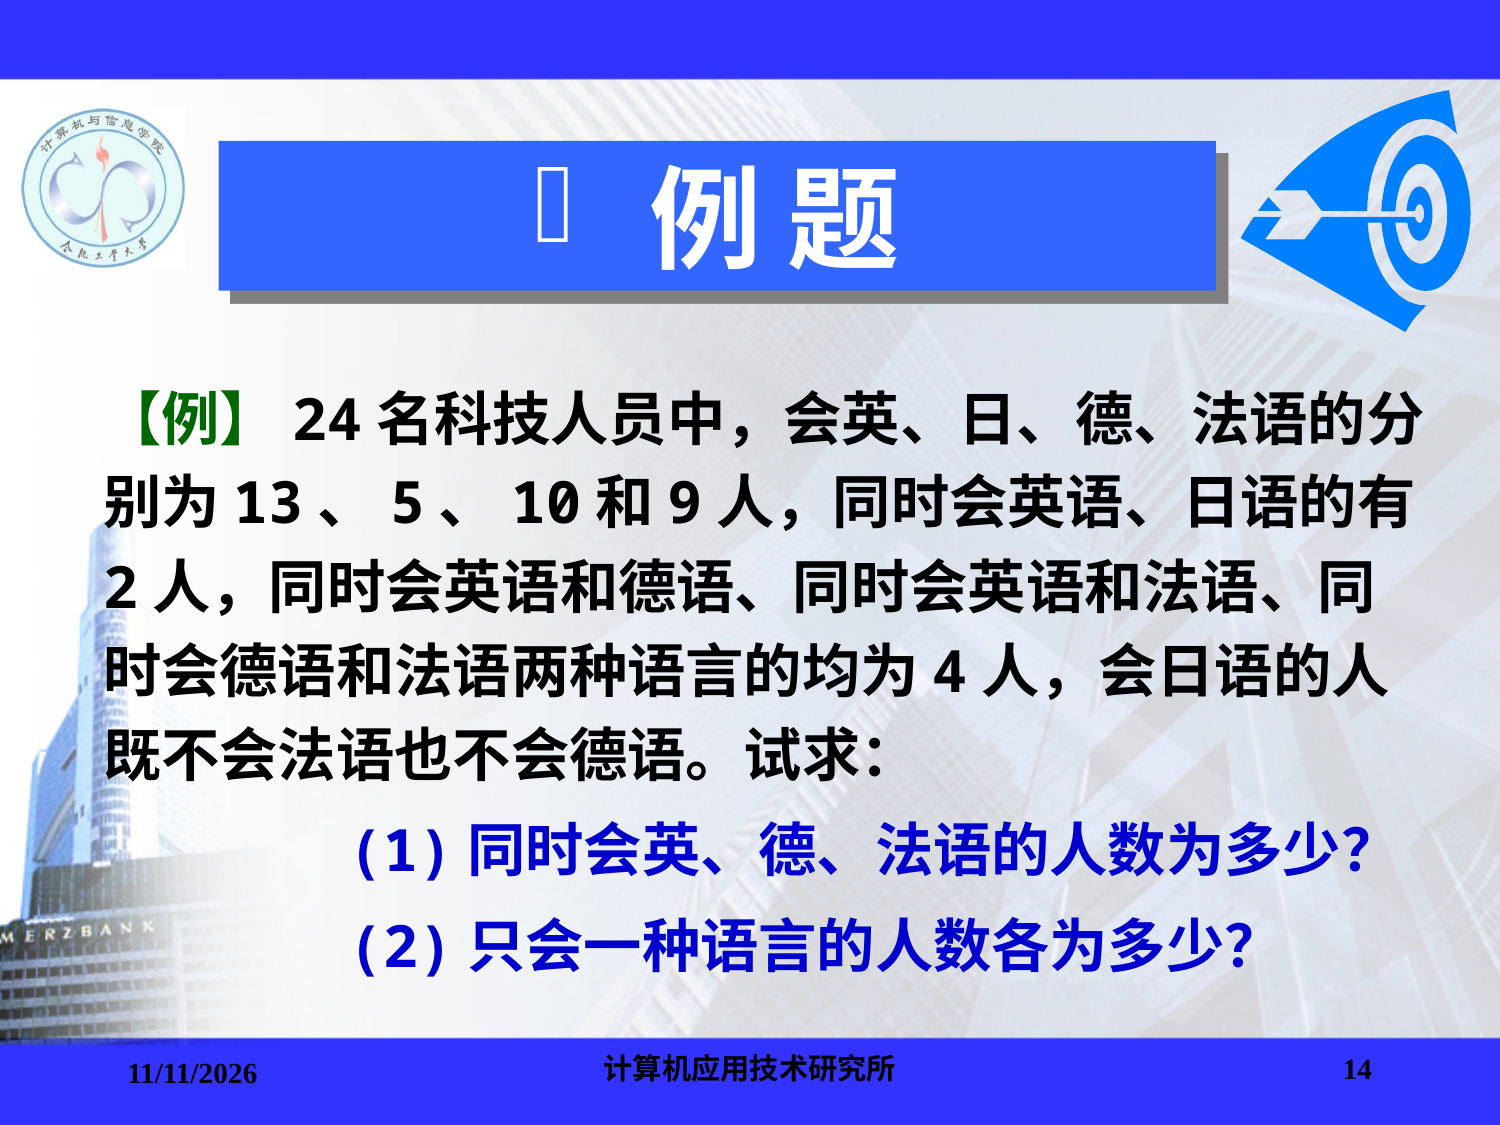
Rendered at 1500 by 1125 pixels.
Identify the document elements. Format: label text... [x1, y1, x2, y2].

footer 计算机应用技术研究所 [512, 1042, 988, 1118]
picture [0, 0, 1500, 1125]
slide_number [112, 1046, 425, 1122]
text_box 例 题 [218, 140, 1216, 291]
slide_number 14 [1074, 1042, 1388, 1118]
text_box 【例】24名科技人员中，会英、日、德、法语的分别为13、5、10和9人，同时会英语、日语的有2人，同时会英语和德语、同时会英语和法语、同时会德语和法语两种语言的均为4人，会日语的人既不会法语也不会德语。试求： (1)同时会英、德、法语的人数为多少？ (2)只会一种语言的人数各为多少？ [88, 360, 1447, 987]
